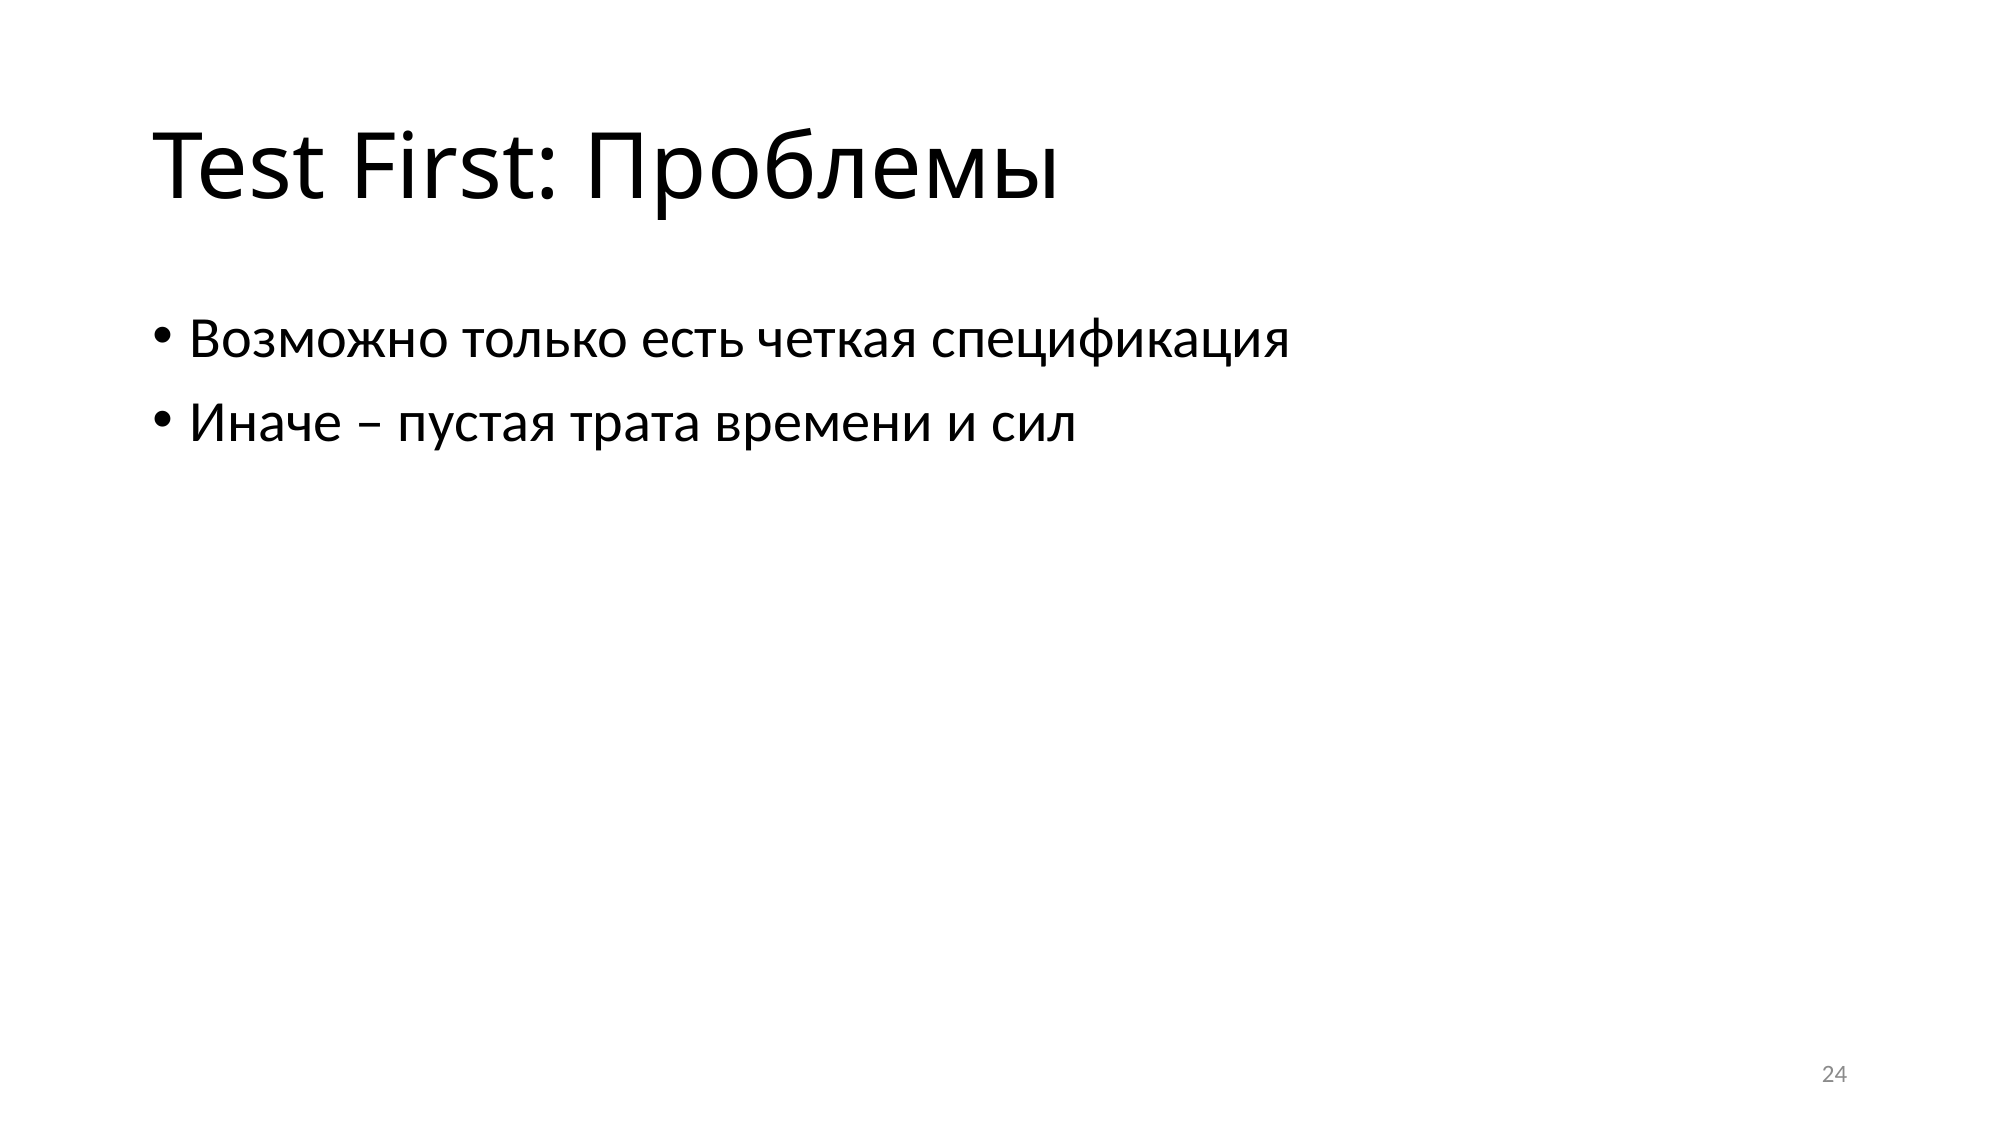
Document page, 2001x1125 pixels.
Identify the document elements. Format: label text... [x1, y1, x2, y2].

list Возможно только есть четкая спецификация Иначе – пустая трата времени и сил [137, 299, 1863, 1014]
title Test First: Проблемы [137, 59, 1863, 278]
slide_number 24 [1412, 1042, 1863, 1103]
